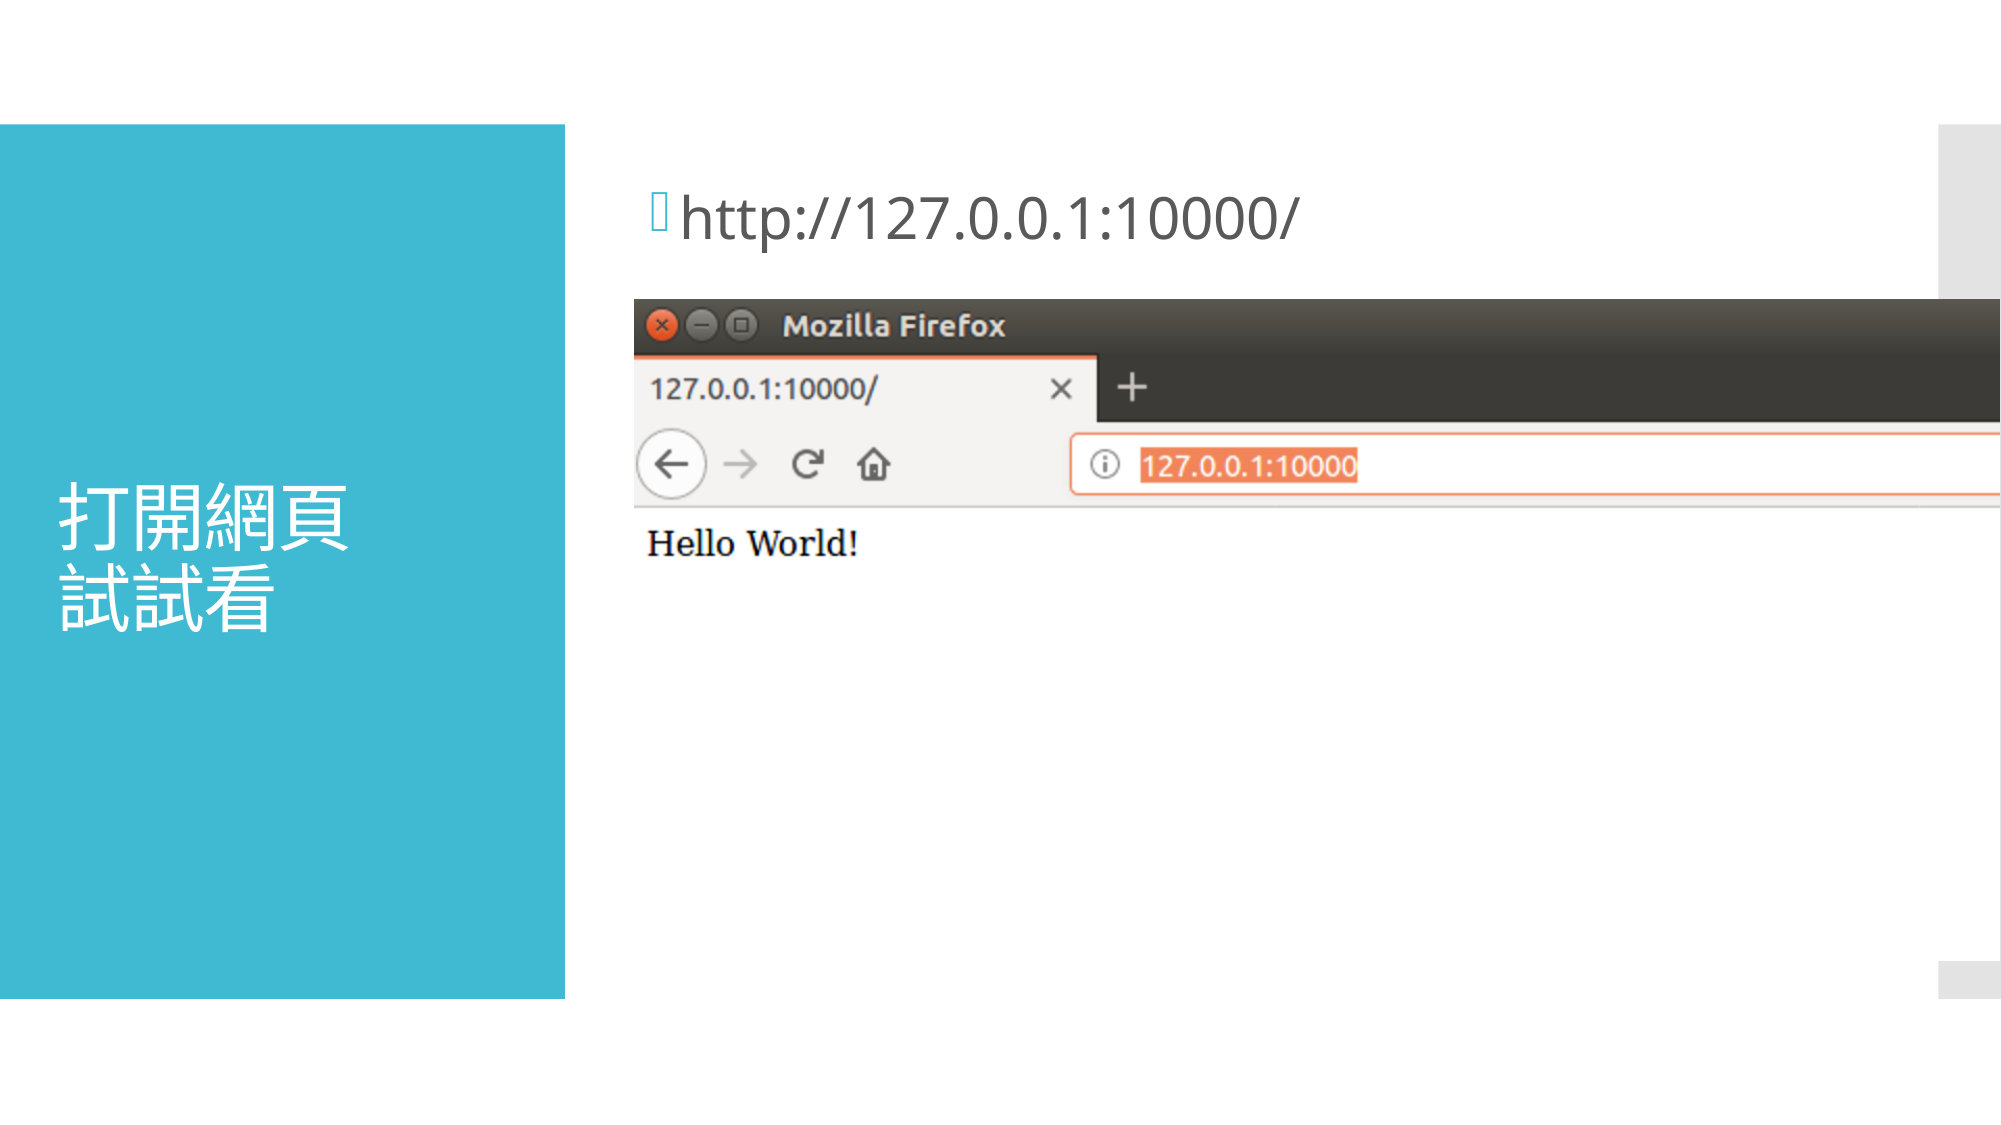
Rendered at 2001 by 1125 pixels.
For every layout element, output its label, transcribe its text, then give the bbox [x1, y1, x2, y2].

title 打開網頁 試試看 [41, 184, 525, 940]
list http://127.0.0.1:10000/ [634, 141, 1835, 299]
picture [634, 299, 2000, 961]
